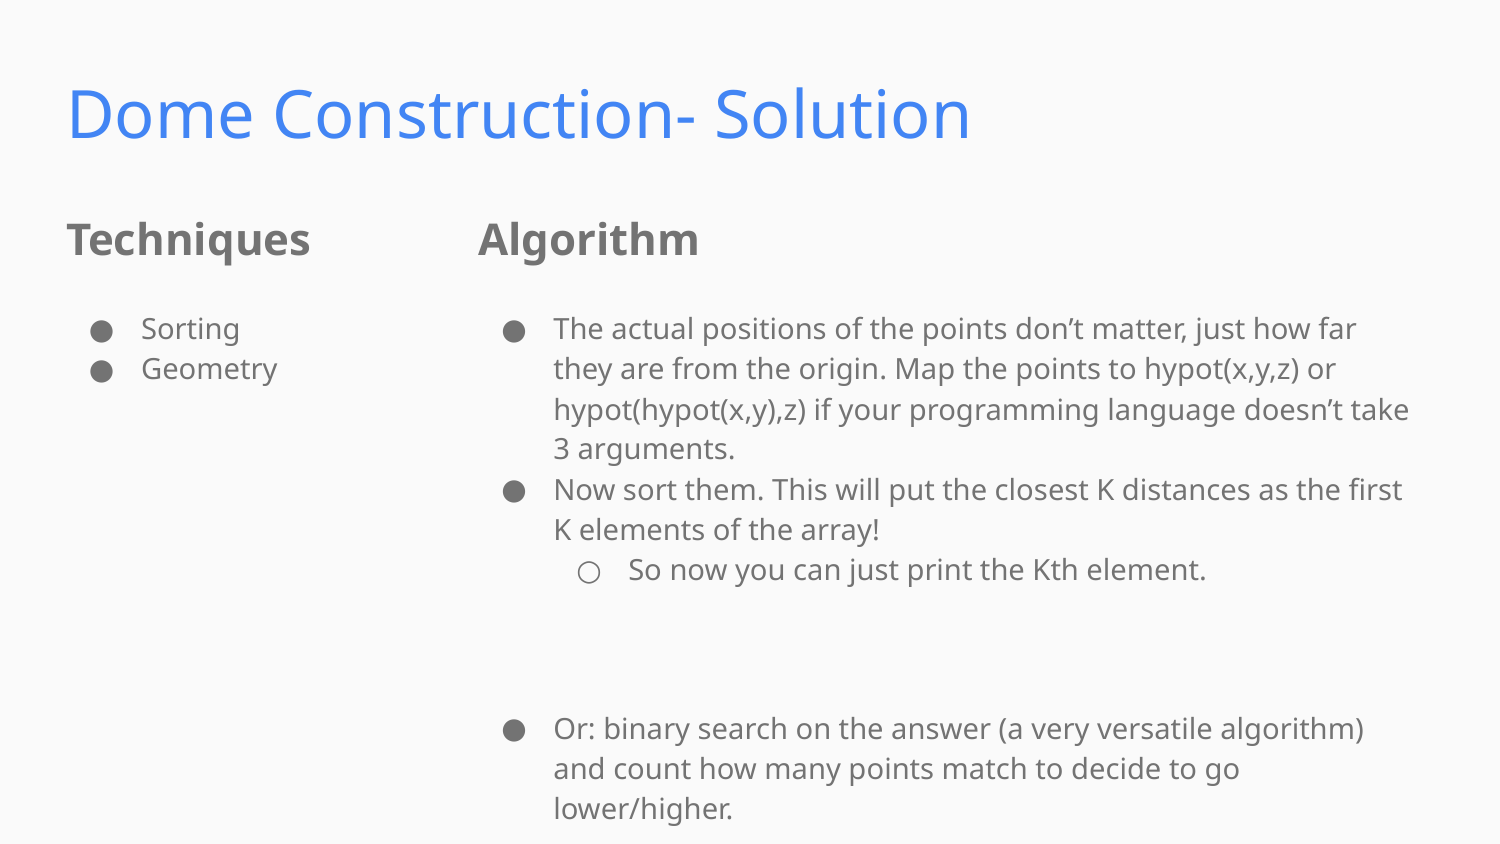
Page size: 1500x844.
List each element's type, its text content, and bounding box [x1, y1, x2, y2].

list Algorithm [463, 189, 1449, 286]
list The actual positions of the points don’t matter, just how far they are from the origin. Map the points to hypot(x,y,z) or hypot(hypot(x,y),z) if your programming language doesn’t take 3 arguments. Now sort them. This will put the closest K distances as the first K elements of the array! So now you can just print the Kth element. Or: binary search on the answer (a very versatile algorithm) and count how many points match to decide to go lower/higher. [463, 290, 1431, 787]
title Dome Construction- Solution [51, 64, 1449, 167]
list Sorting Geometry [51, 290, 463, 787]
list Techniques [51, 189, 447, 286]
